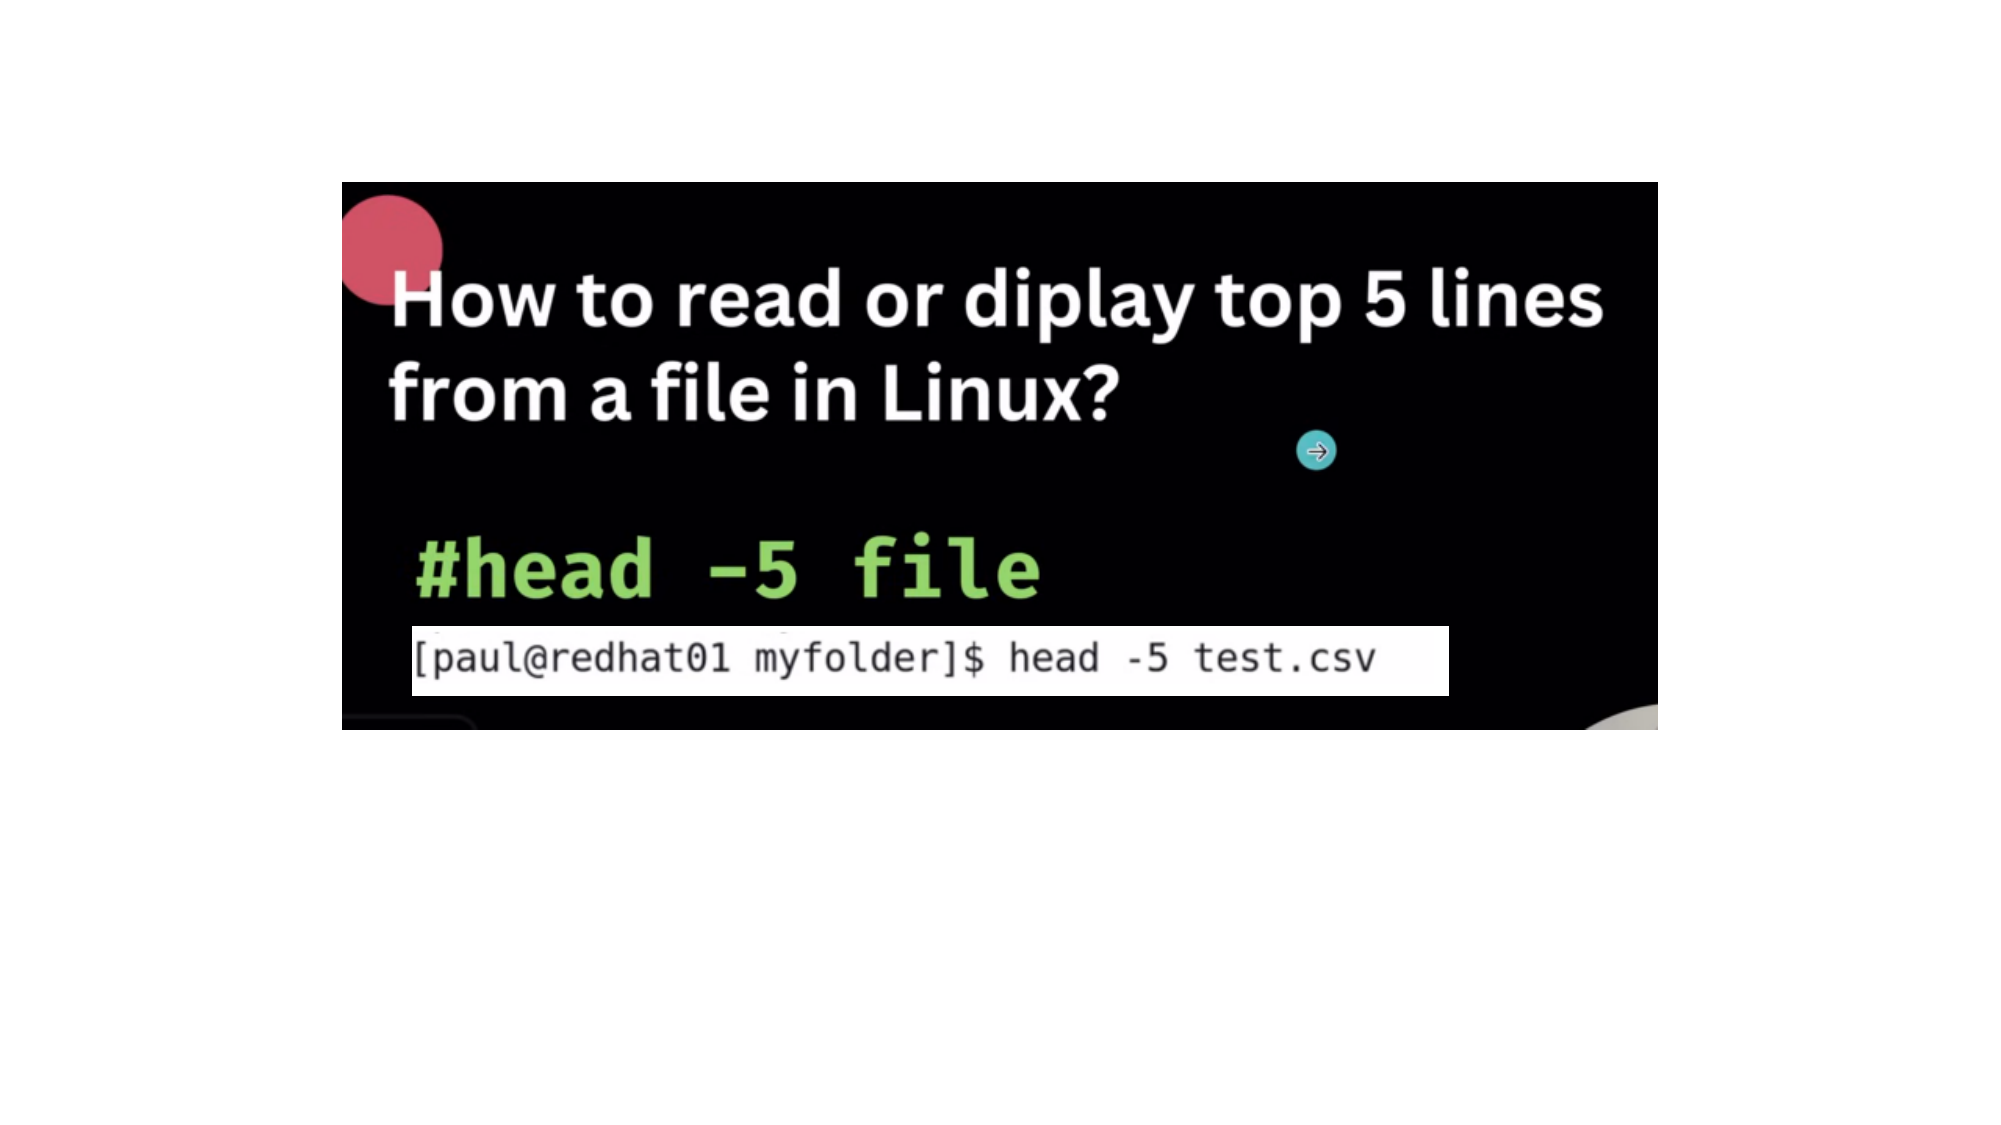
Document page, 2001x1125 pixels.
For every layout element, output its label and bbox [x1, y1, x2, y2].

picture [342, 182, 1658, 730]
